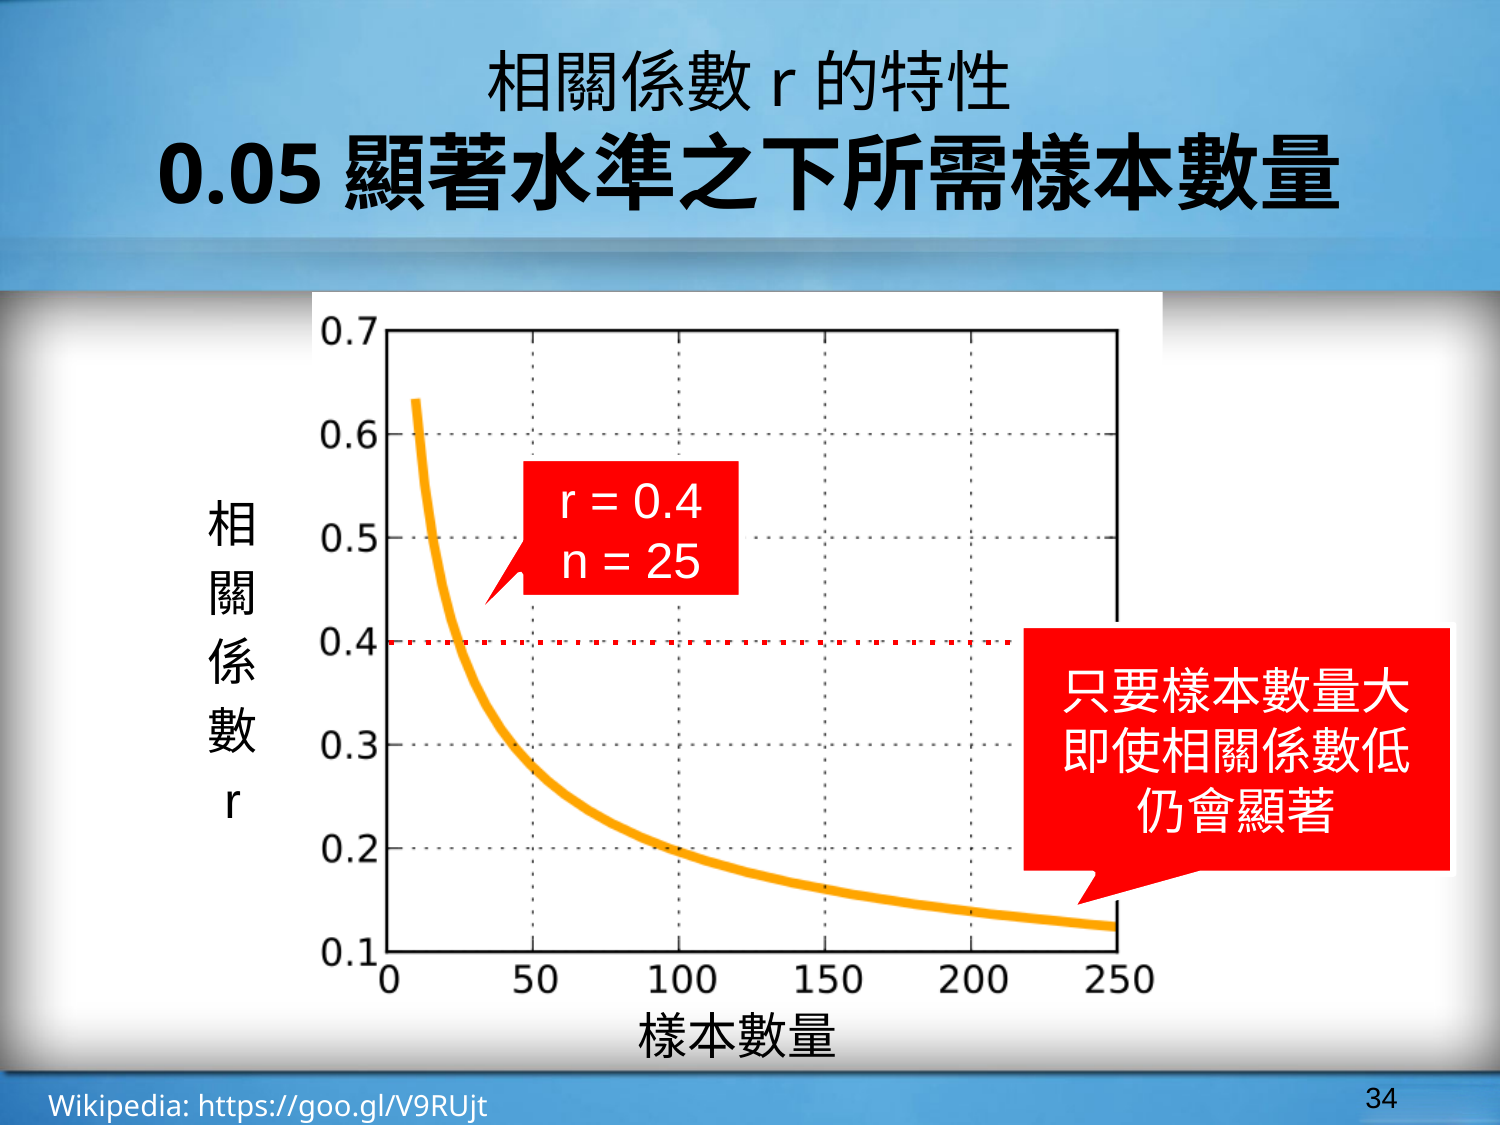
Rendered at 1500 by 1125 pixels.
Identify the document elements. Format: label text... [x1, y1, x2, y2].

subtitle Wikipedia: https://goo.gl/V9RUjt [3, 1080, 1348, 1125]
text_box 只要樣本數量大 即使相關係數低 仍會顯著 [1167, 624, 1454, 884]
picture [0, 0, 1500, 1125]
title 相關係數r的特性 0.05顯著水準之下所需樣本數量 [78, 27, 1422, 232]
text_box 樣本數量 [483, 1007, 992, 1063]
text_box 相 關 係 數 r [183, 486, 282, 826]
slide_number ‹#› [1350, 1074, 1488, 1118]
